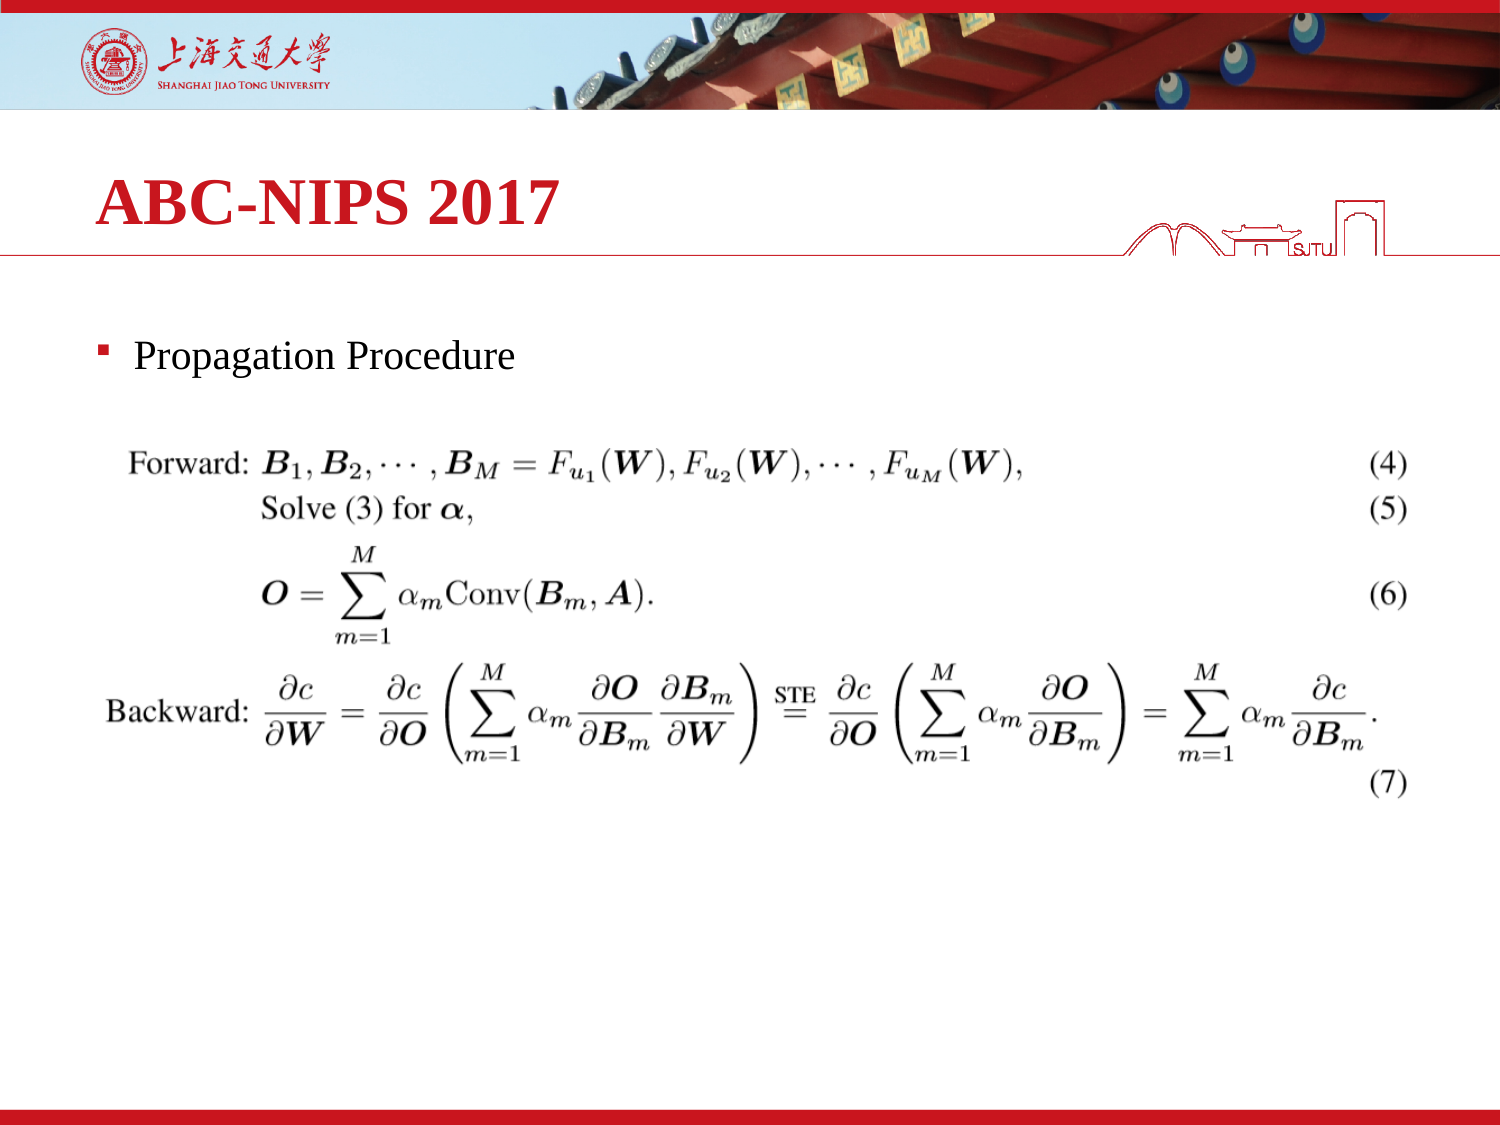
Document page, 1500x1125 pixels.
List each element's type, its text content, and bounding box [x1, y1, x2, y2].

picture [0, 200, 1500, 256]
picture [80, 438, 1426, 834]
picture [0, 0, 1500, 110]
title ABC-NIPS 2017 [81, 159, 1455, 254]
list Propagation Procedure [81, 310, 1455, 1084]
